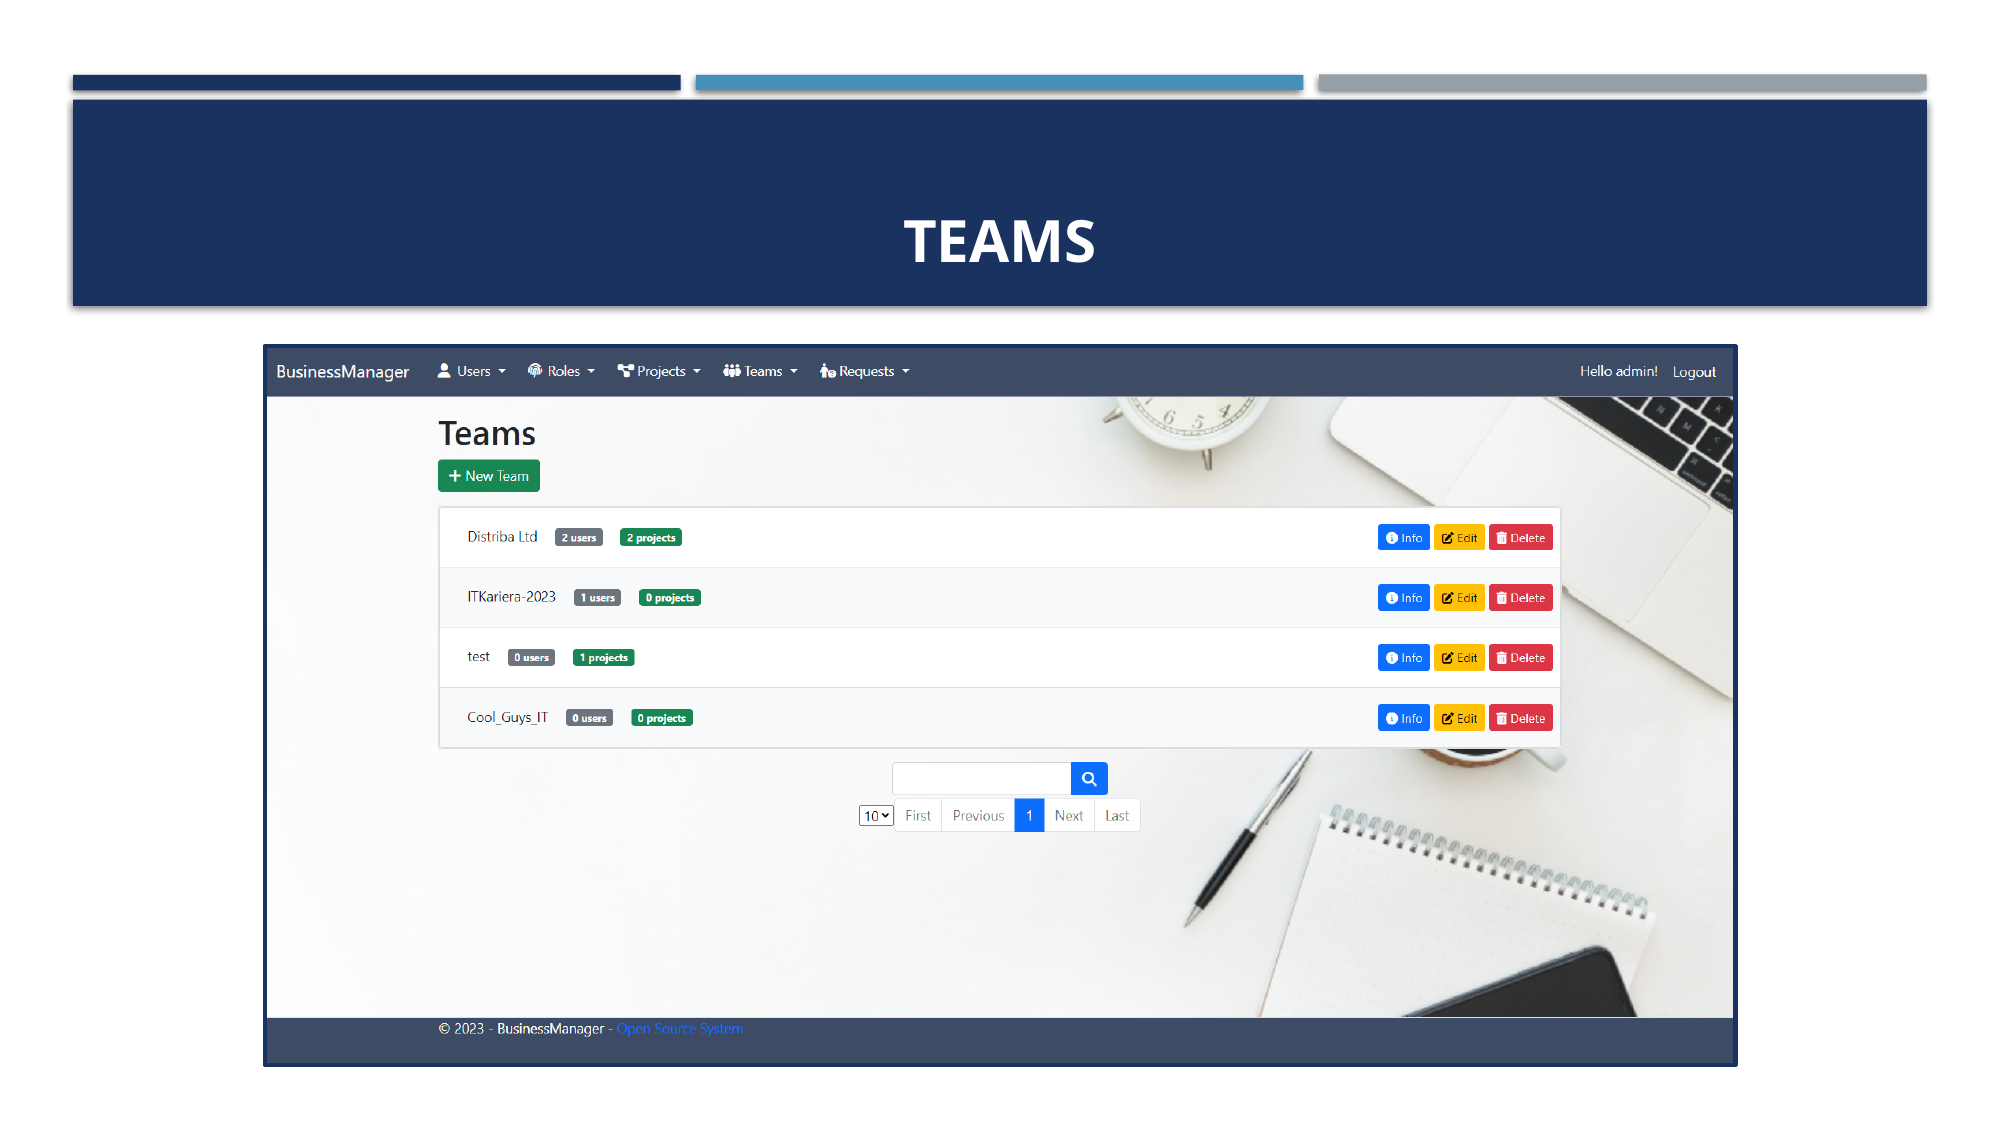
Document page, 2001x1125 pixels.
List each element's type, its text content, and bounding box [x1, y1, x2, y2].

title TEAMS [95, 119, 1905, 282]
picture [266, 347, 1734, 1064]
